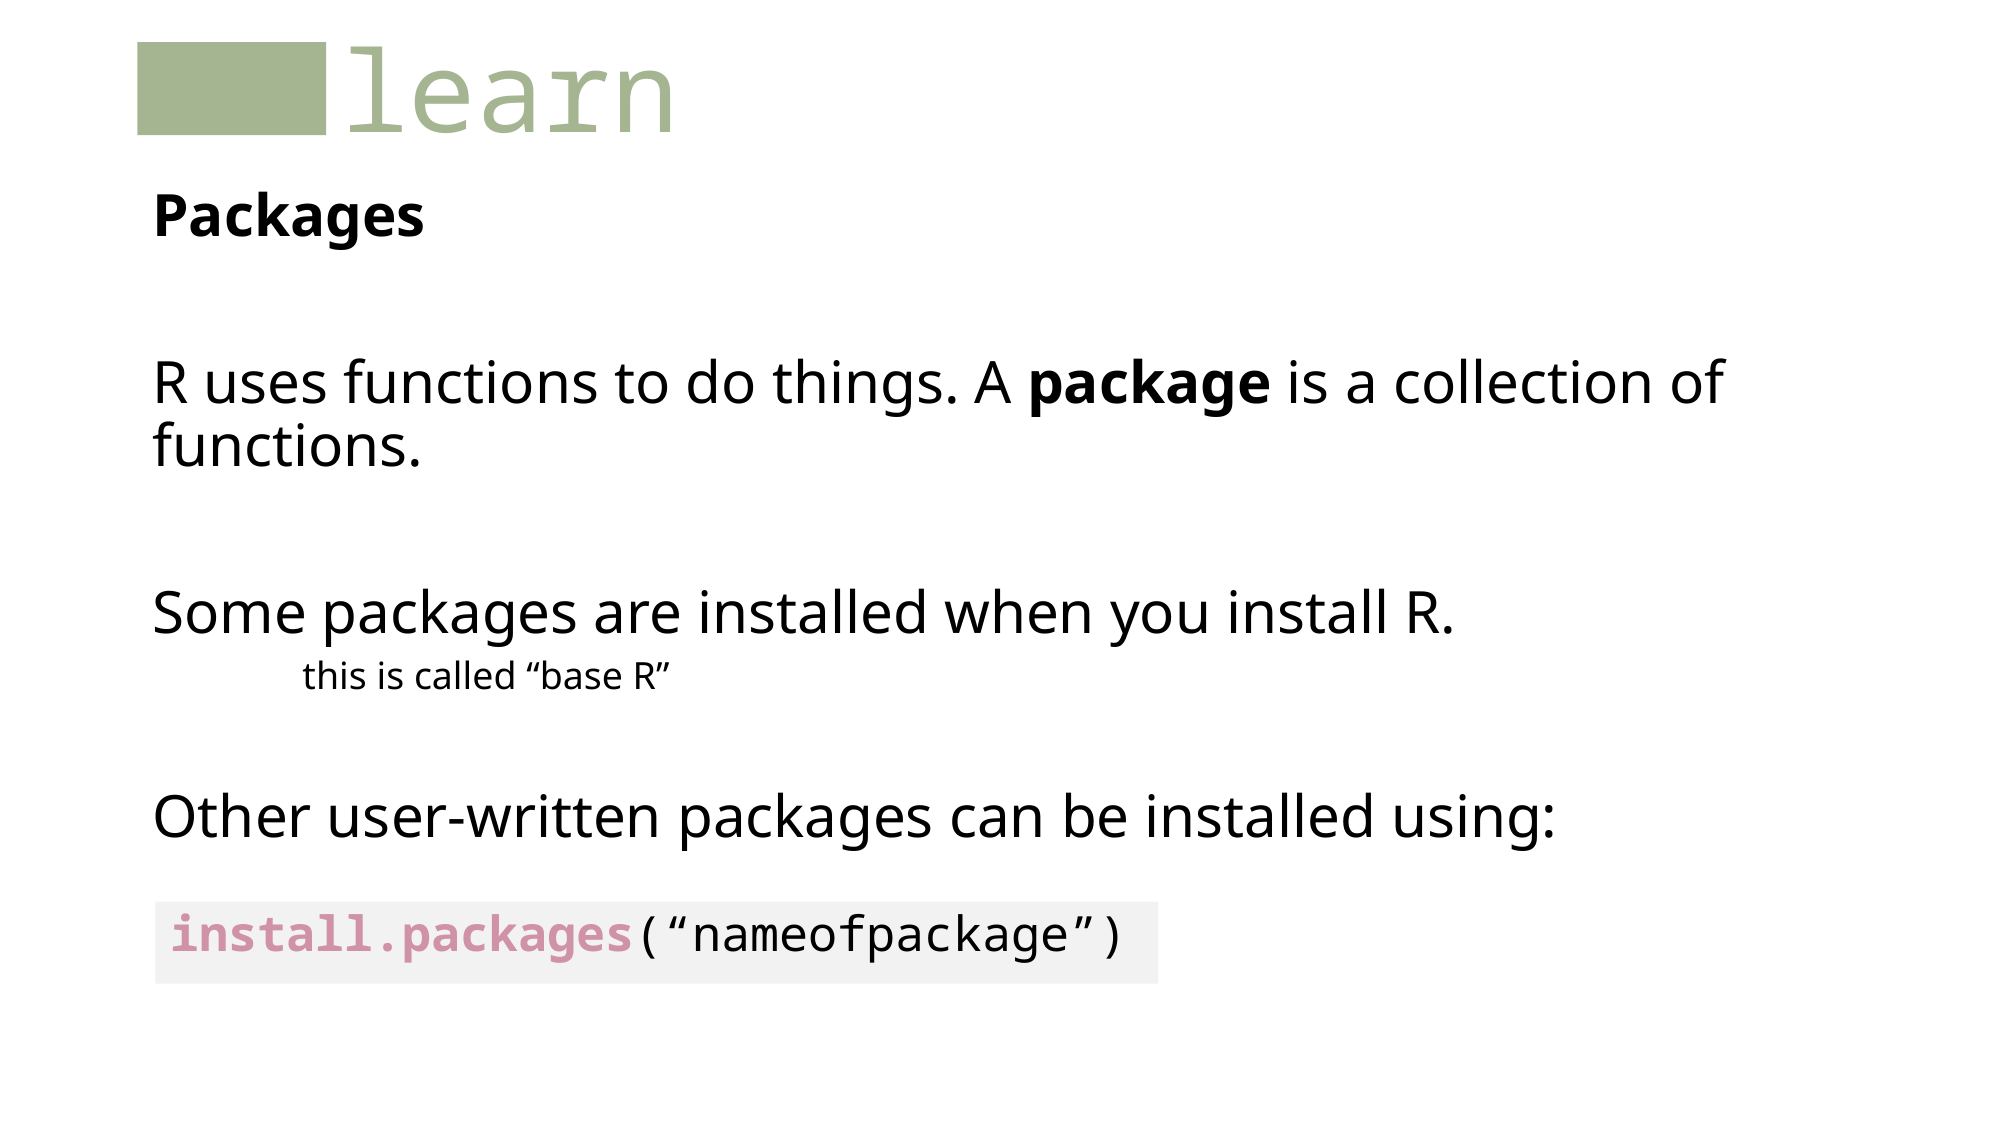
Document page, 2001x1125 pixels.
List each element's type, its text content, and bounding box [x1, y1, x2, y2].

list Packages R uses functions to do things. A package is a collection of functions. Some packages are installed when you install R. this is called “base R” Other user-written packages can be installed using: [137, 87, 1863, 1125]
text_box install.packages(“nameofpackage”) [155, 901, 1159, 984]
text_box [136, 41, 327, 136]
title learn [326, 5, 1766, 87]
